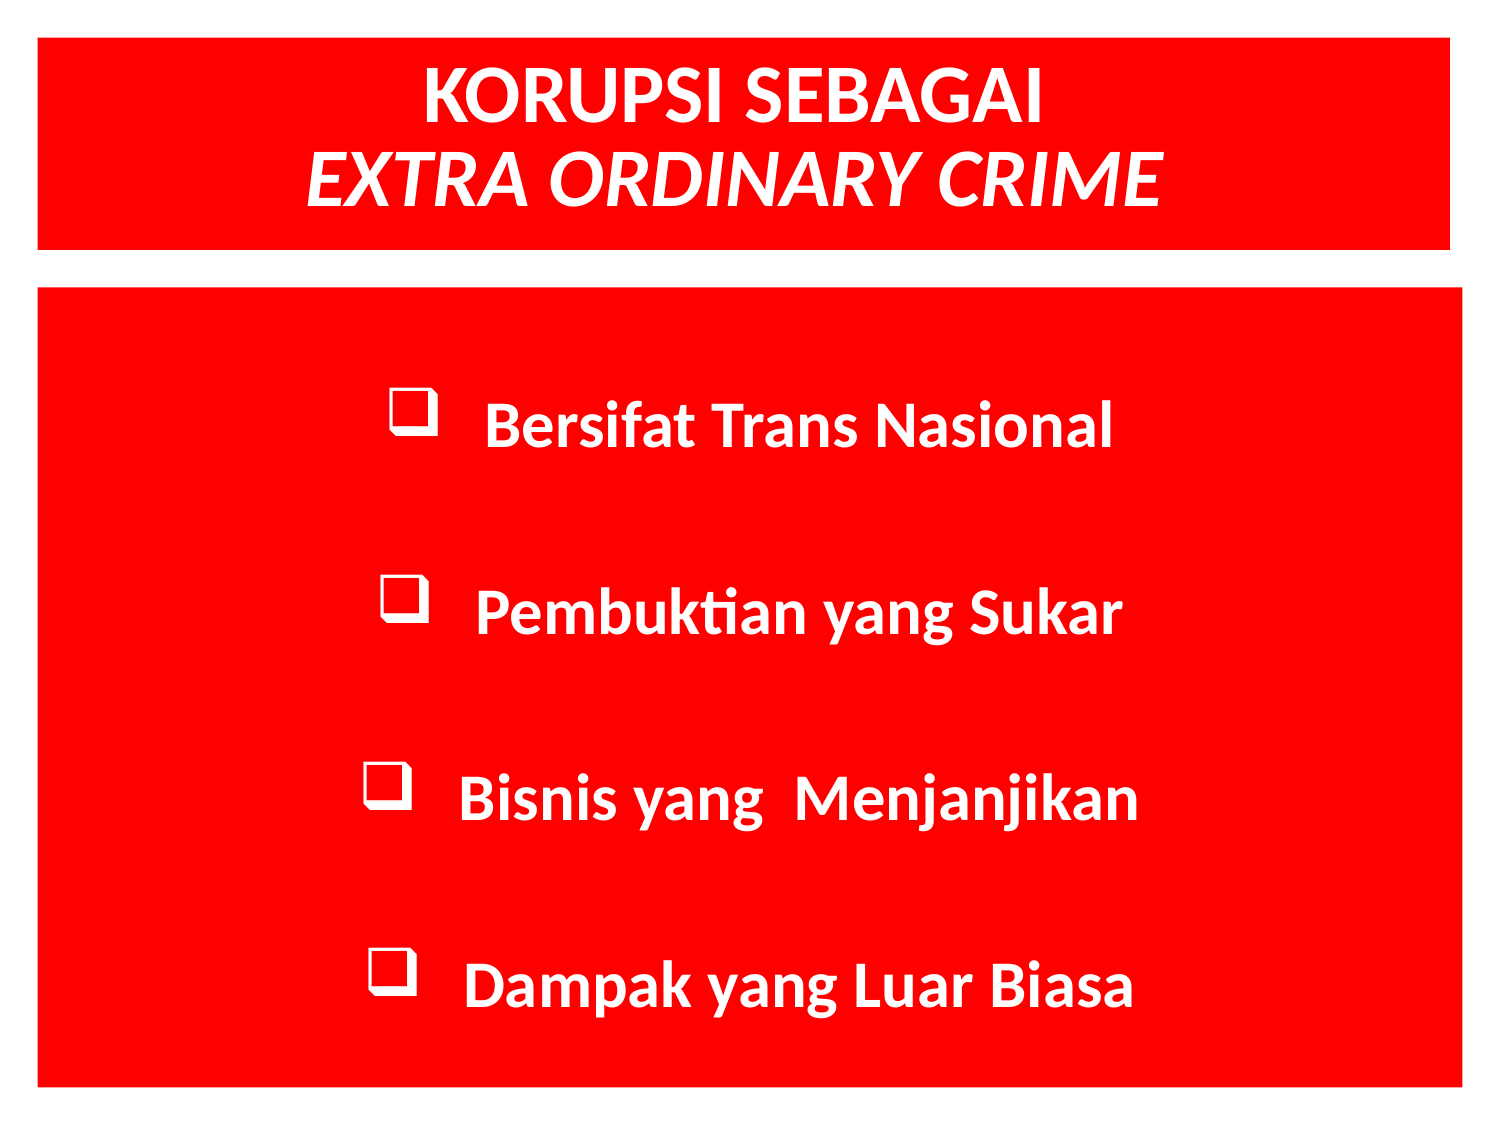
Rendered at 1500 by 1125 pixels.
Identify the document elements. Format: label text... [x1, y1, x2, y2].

title KORUPSI SEBAGAI EXTRA ORDINARY CRIME [37, 37, 1450, 250]
list Bersifat Trans Nasional Pembuktian yang Sukar Bisnis yang Menjanjikan Dampak yang Luar Biasa [37, 287, 1463, 1088]
